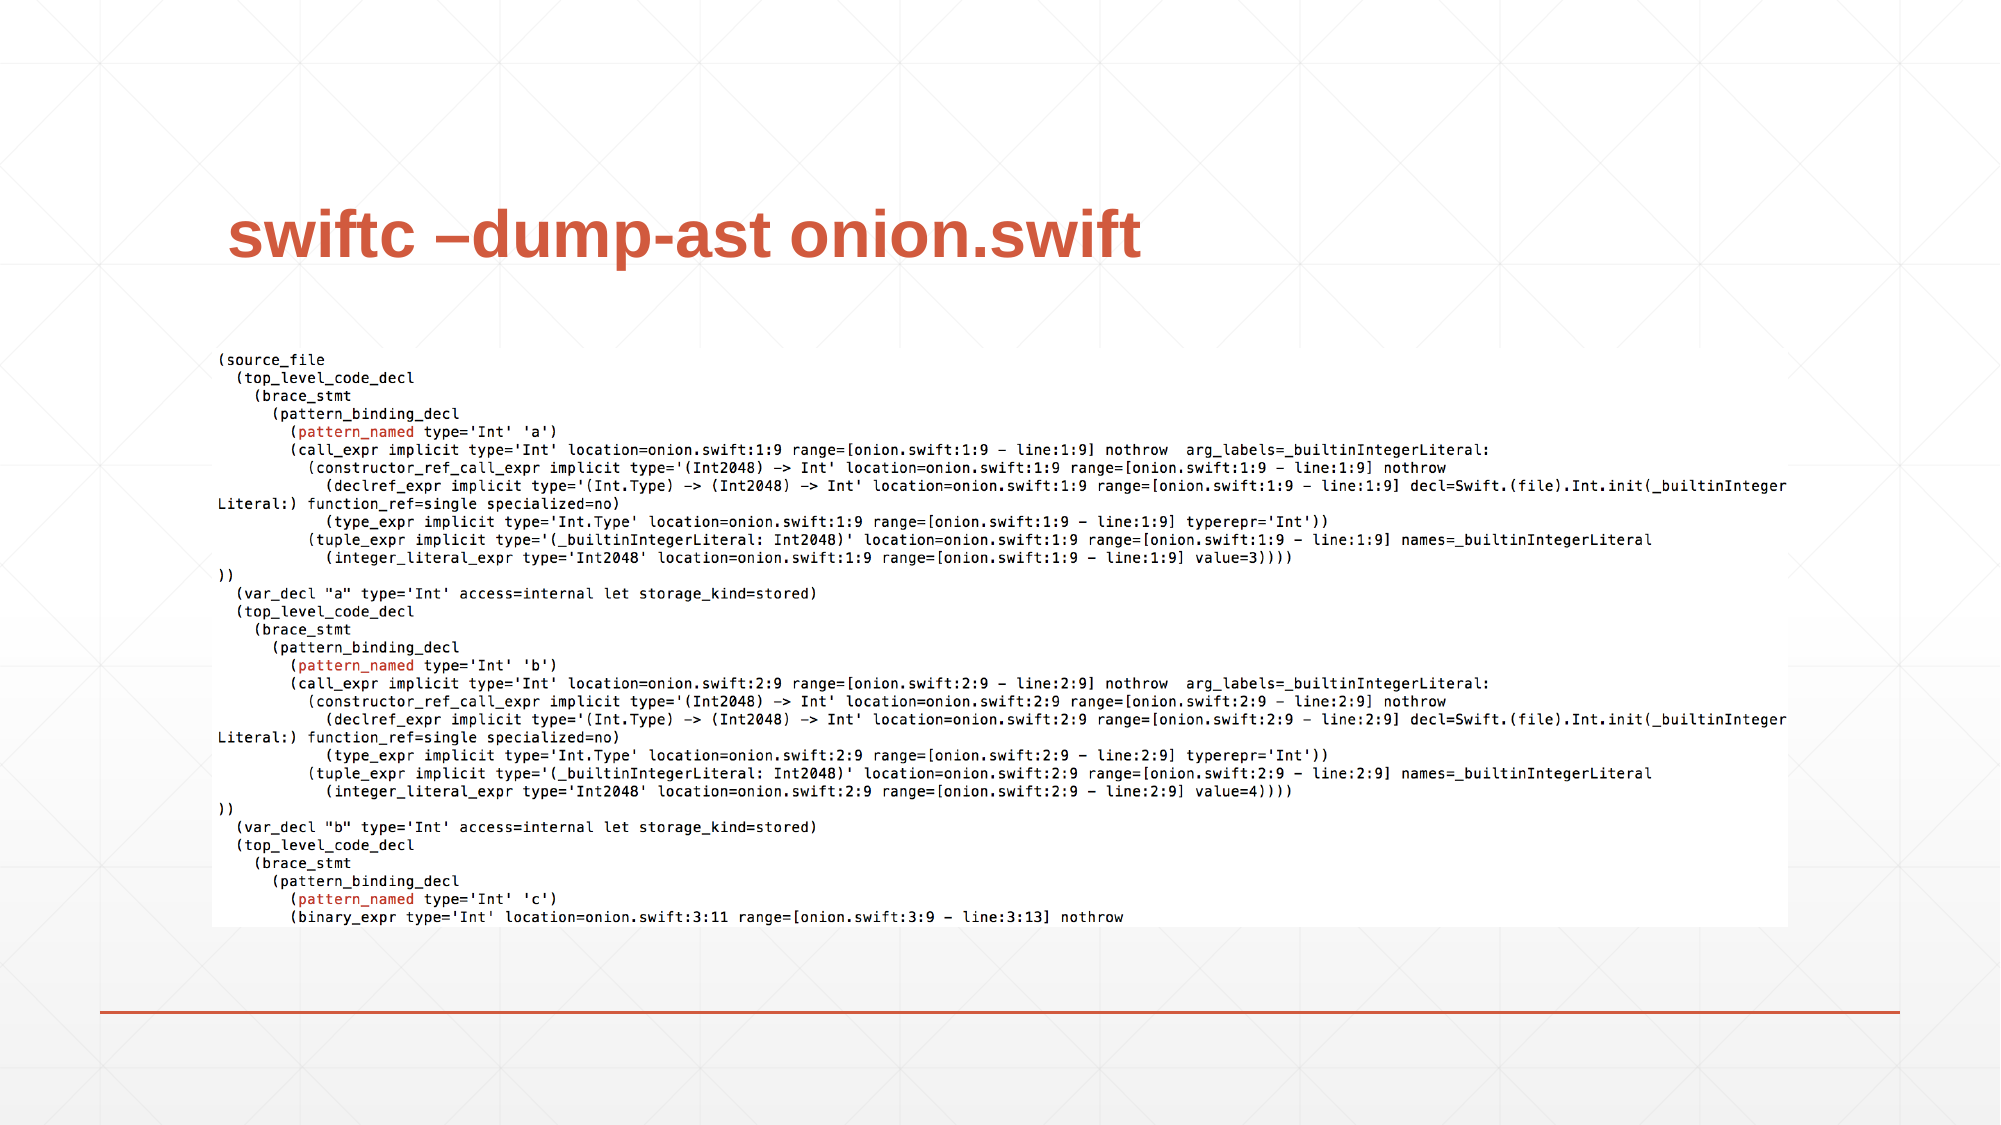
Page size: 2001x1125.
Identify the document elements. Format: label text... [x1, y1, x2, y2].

title swiftc –dump-ast onion.swift [212, 91, 1788, 279]
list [212, 348, 1788, 927]
